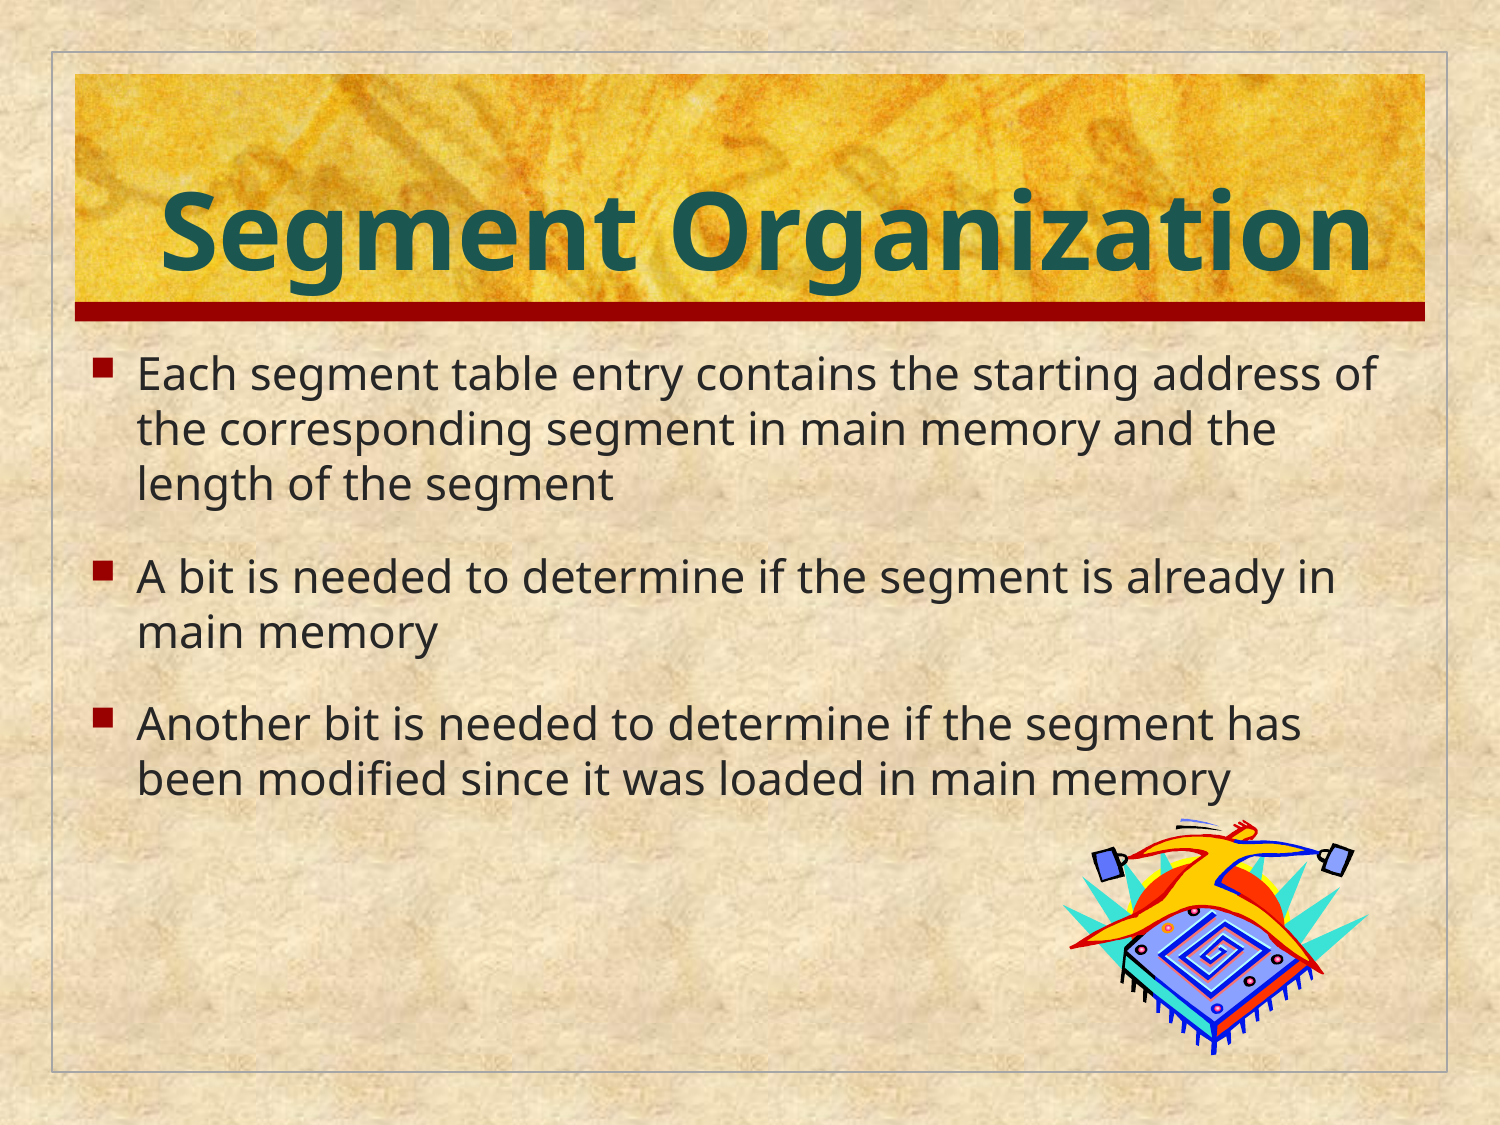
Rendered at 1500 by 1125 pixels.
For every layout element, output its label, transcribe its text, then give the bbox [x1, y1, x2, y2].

picture [53, 53, 1446, 1071]
list Each segment table entry contains the starting address of the corresponding segment in main memory and the length of the segment A bit is needed to determine if the segment is already in main memory Another bit is needed to determine if the segment has been modified since it was loaded in main memory [75, 337, 1425, 1125]
picture [1061, 811, 1376, 1063]
title Segment Organization [108, 74, 1392, 292]
picture [0, 0, 1500, 1125]
